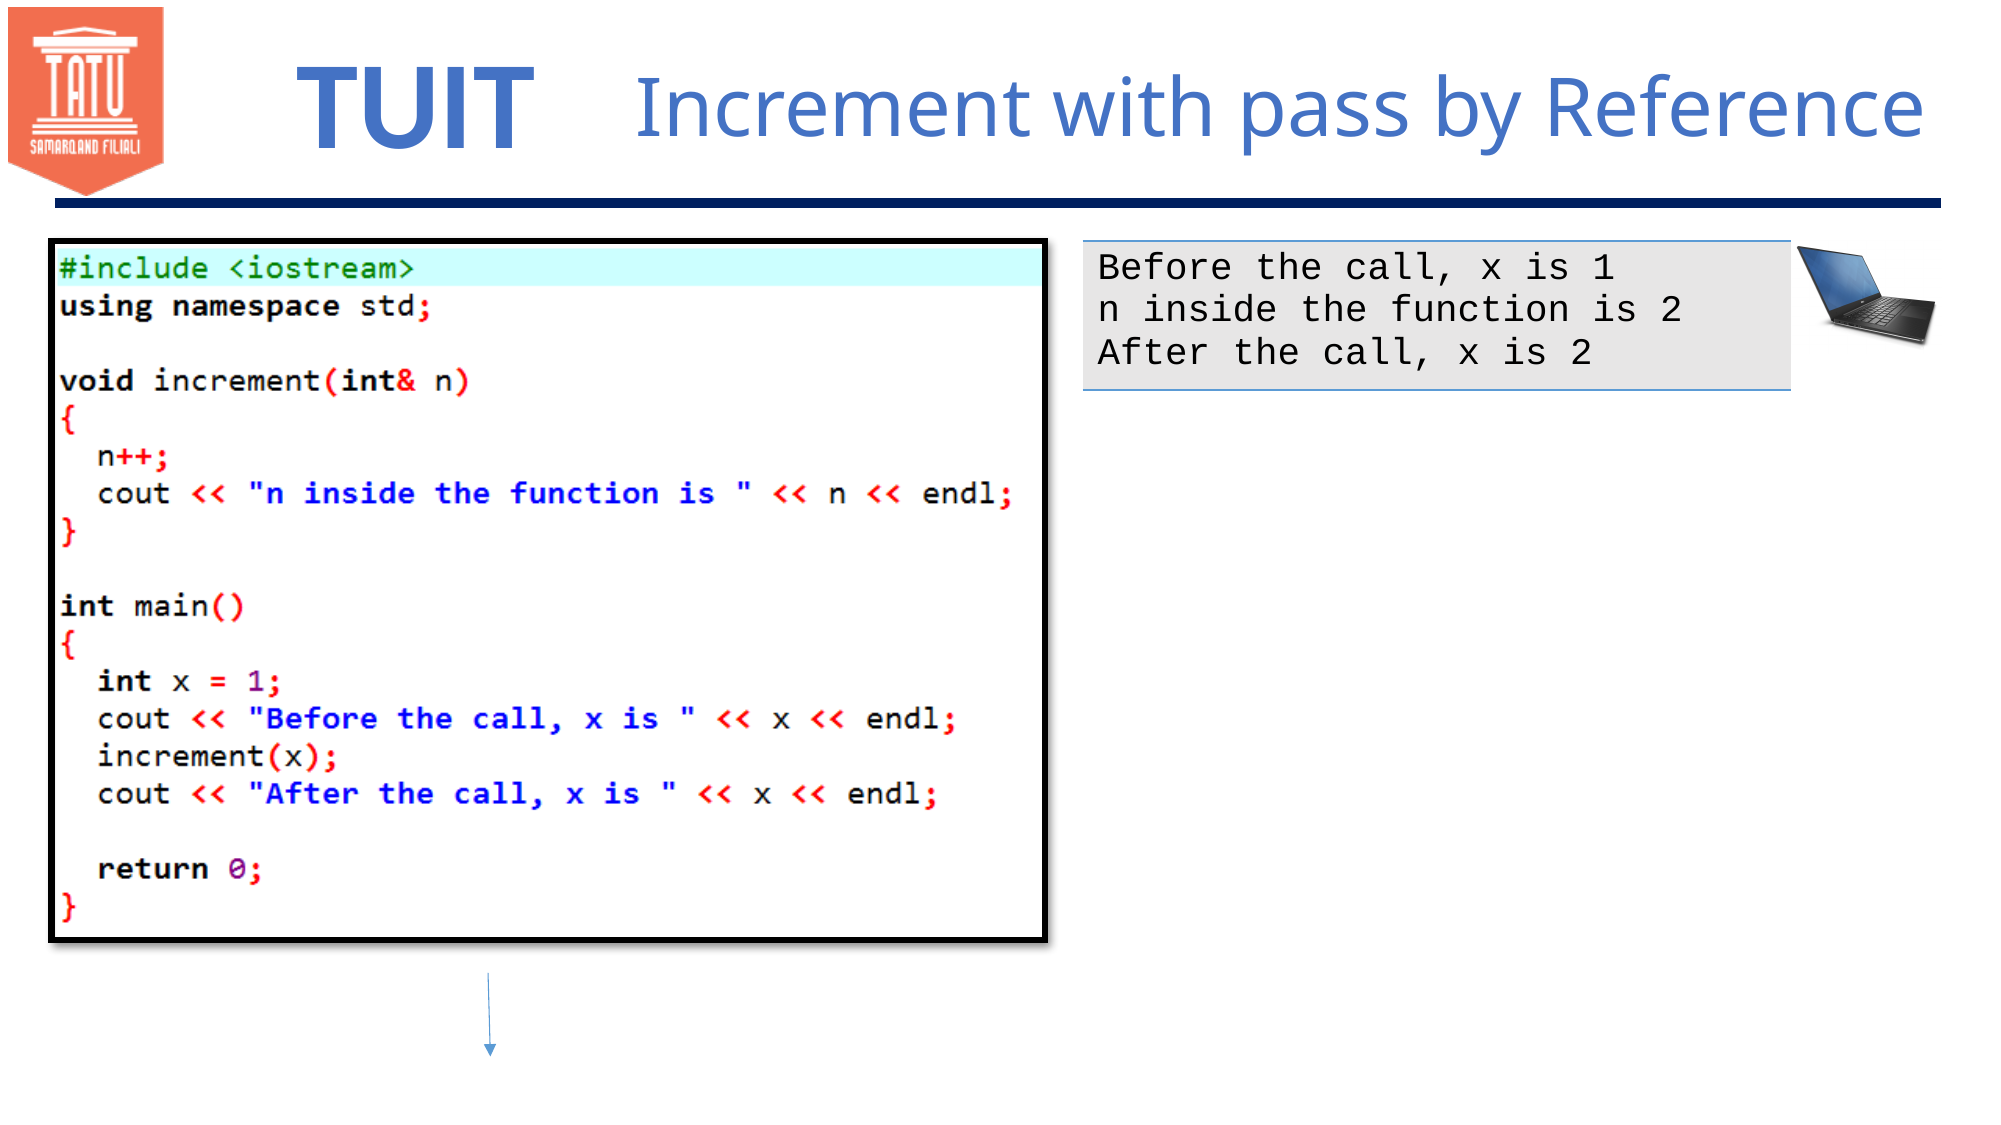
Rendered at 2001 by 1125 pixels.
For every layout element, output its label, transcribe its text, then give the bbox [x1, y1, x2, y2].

text_box TUIT [281, 39, 571, 162]
text_box Increment with pass by Reference [600, 48, 1942, 162]
picture [54, 244, 1042, 938]
picture [8, 7, 164, 196]
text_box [487, 972, 491, 1057]
table_header Before the call, x is 1 n inside the function is 2 After the call, x is 2 [1083, 242, 1791, 389]
picture [1791, 240, 1942, 354]
